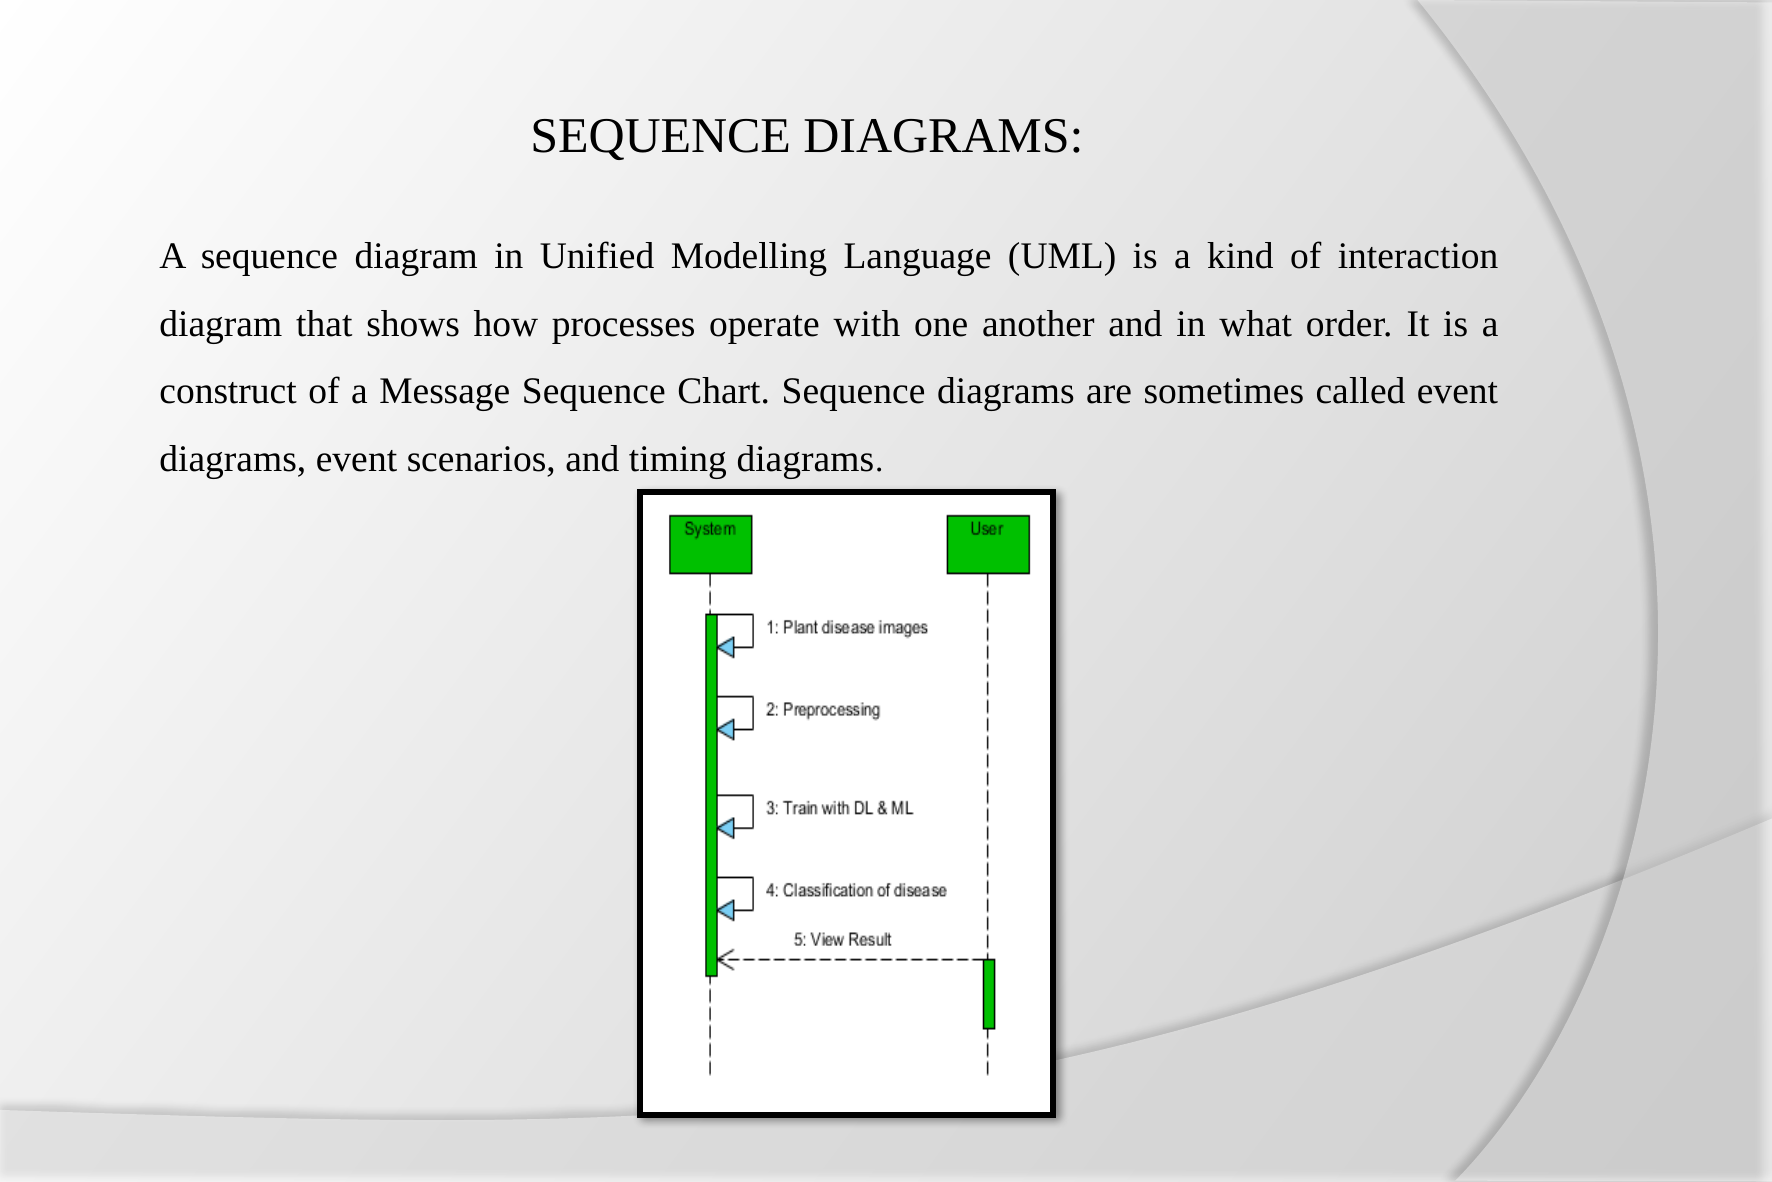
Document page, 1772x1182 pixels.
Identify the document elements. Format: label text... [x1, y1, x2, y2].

text_box A sequence diagram in Unified Modelling Language (UML) is a kind of interaction diagram that shows how processes operate with one another and in what order. It is a construct of a Message Sequence Chart. Sequence diagrams are sometimes called event diagrams, event scenarios, and timing diagrams. [144, 201, 1516, 487]
picture [642, 494, 1051, 1113]
title SEQUENCE DIAGRAMS: [121, 62, 1493, 202]
